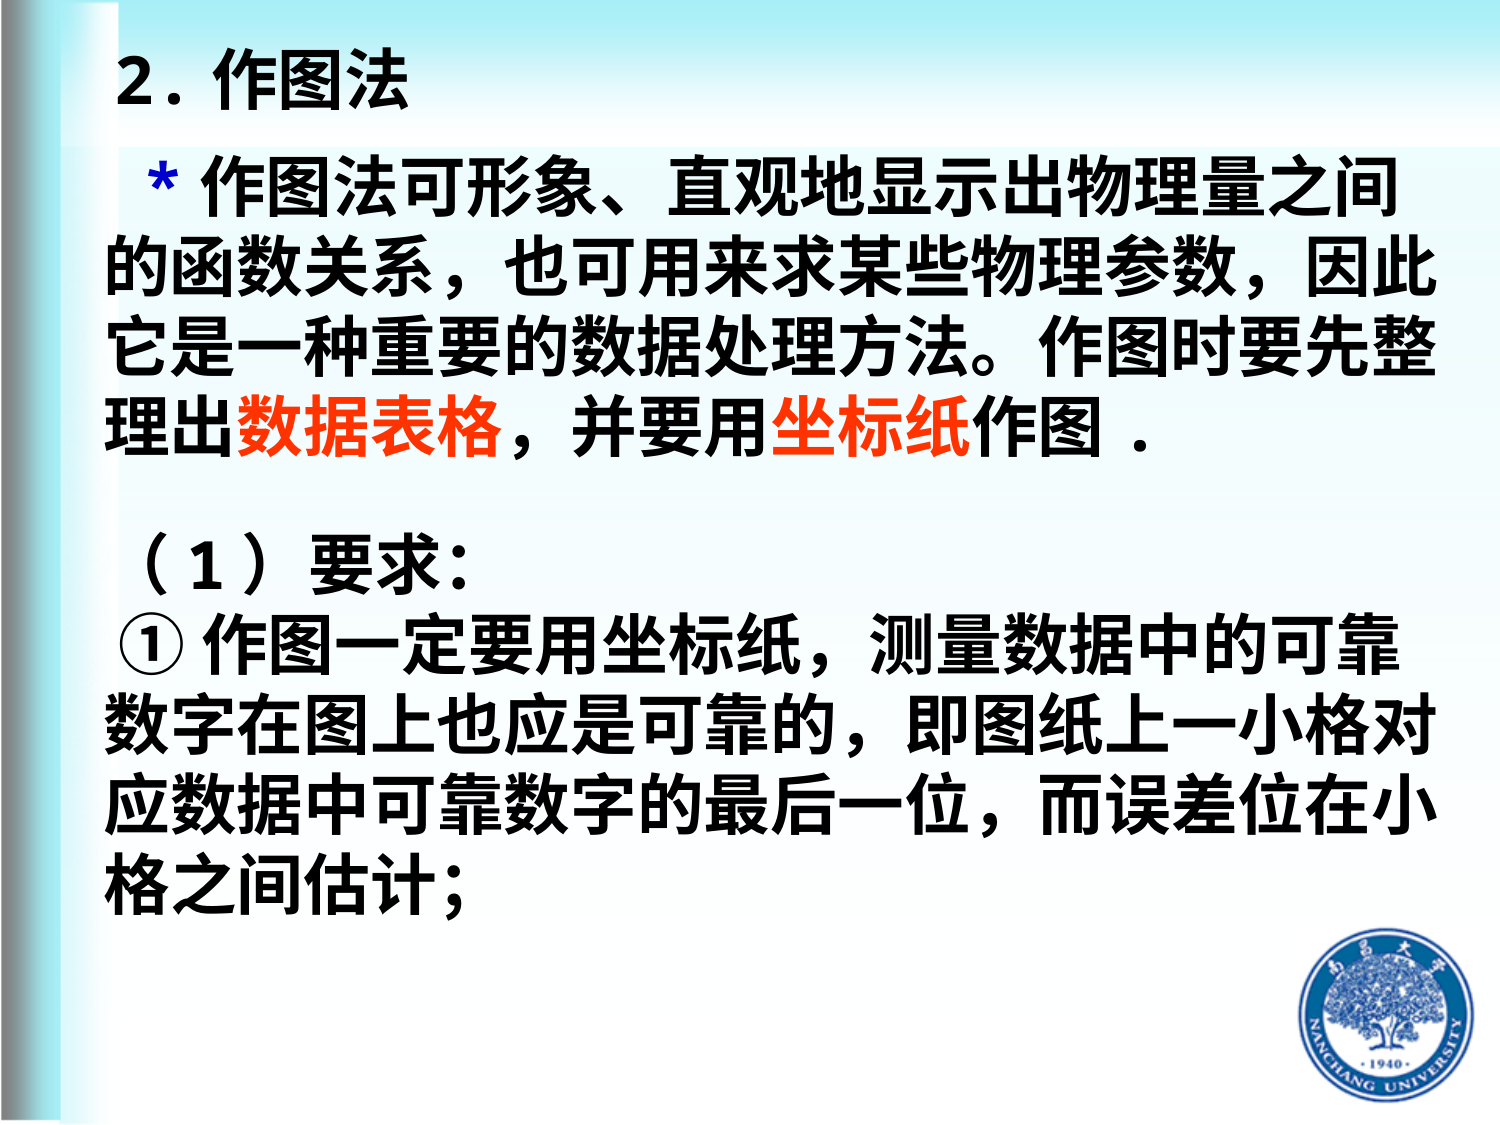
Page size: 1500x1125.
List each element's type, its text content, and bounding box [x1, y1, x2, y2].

picture [0, 0, 1500, 1125]
text_box （1）要求： ①作图一定要用坐标纸，测量数据中的可靠数字在图上也应是可靠的，即图纸上一小格对应数据中可靠数字的最后一位，而误差位在小格之间估计； [88, 515, 1465, 930]
text_box *作图法可形象、直观地显示出物理量之间的函数关系，也可用来求某些物理参数，因此它是一种重要的数据处理方法。作图时要先整理出数据表格，并要用坐标纸作图. [88, 137, 1471, 472]
text_box 2.作图法 [100, 30, 1223, 126]
